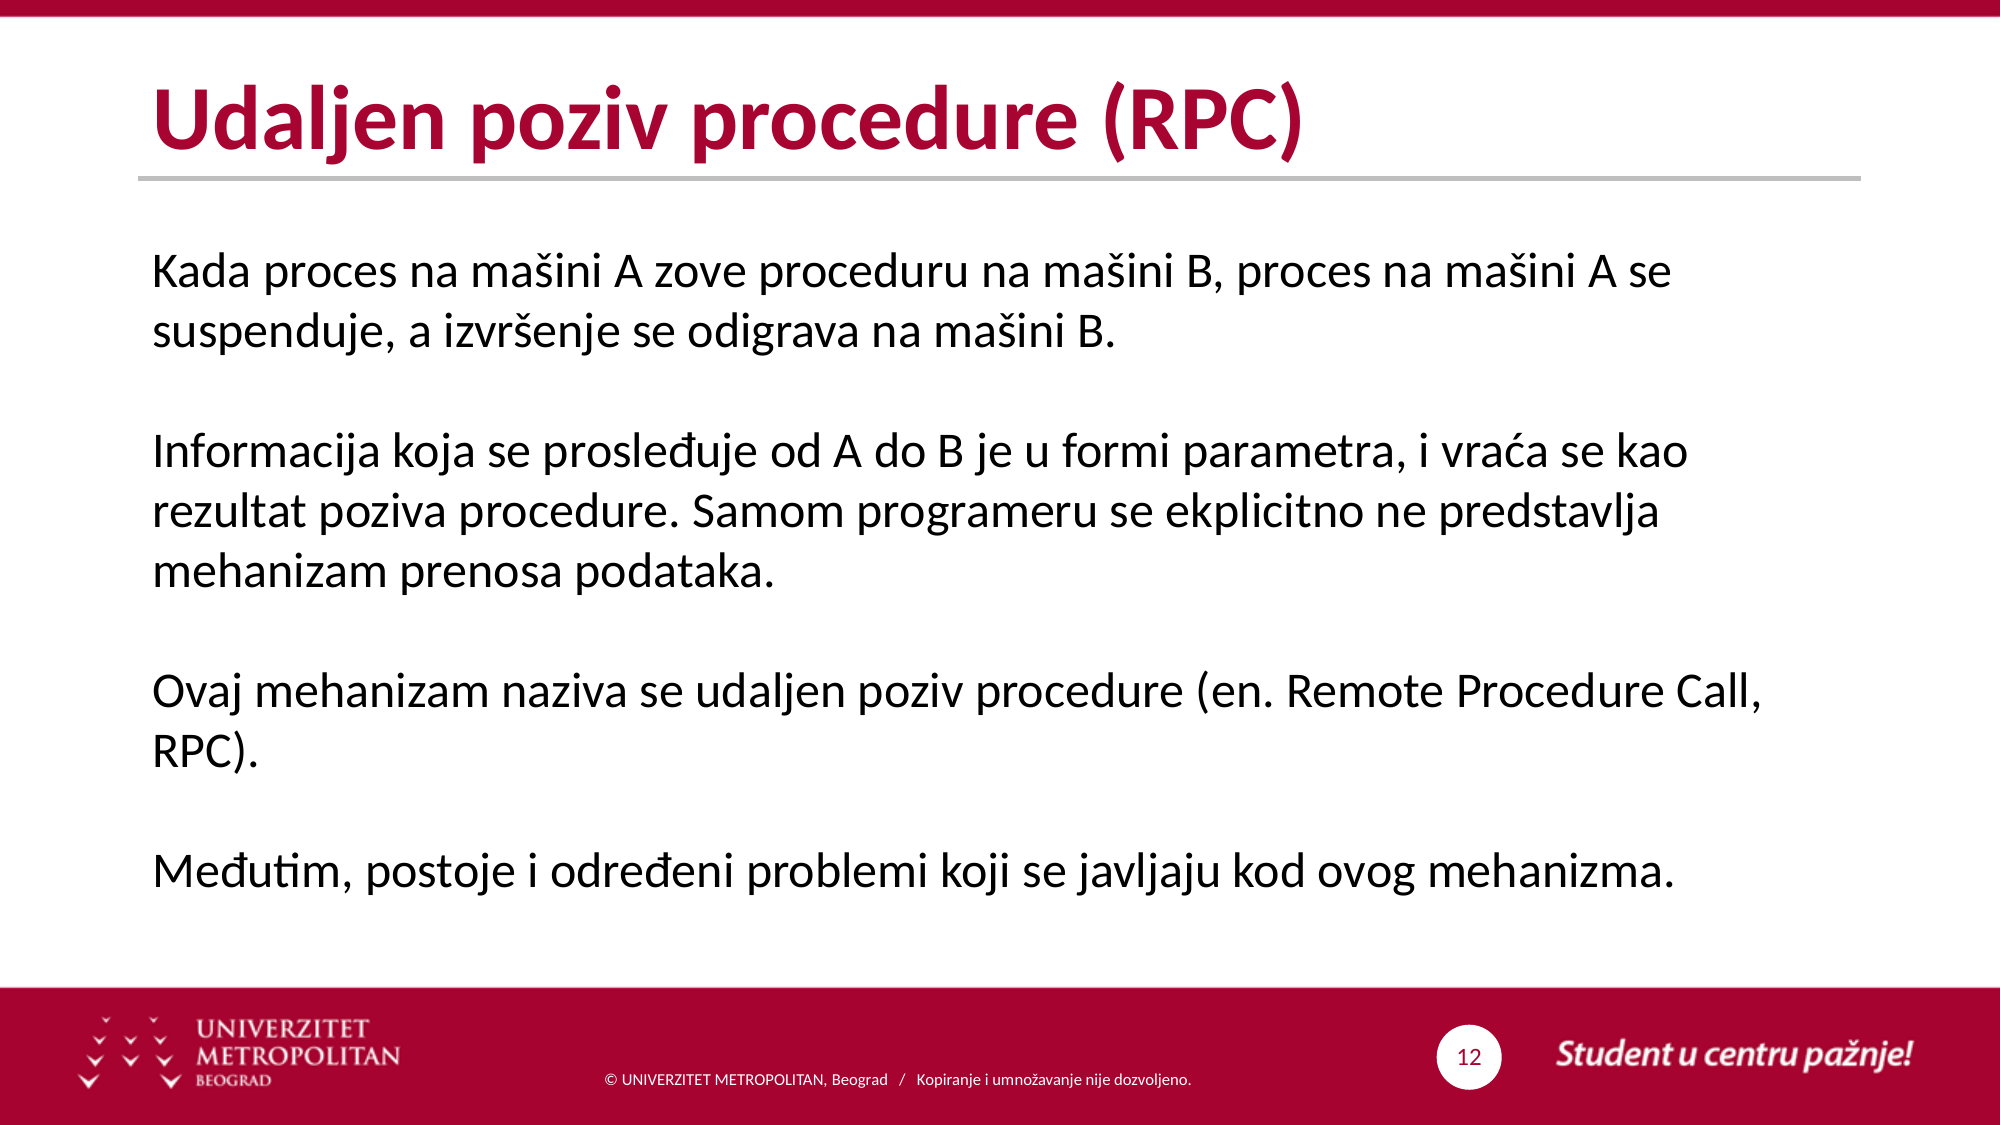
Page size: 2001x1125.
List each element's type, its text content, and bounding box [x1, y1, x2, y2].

picture [0, 0, 2000, 1125]
list Kada proces na mašini A zove proceduru na mašini B, proces na mašini A se suspenduje, a izvršenje se odigrava na mašini B. Informacija koja se prosleđuje od A do B je u formi parametra, i vraća se kao rezultat poziva procedure. Samom programeru se ekplicitno ne predstavlja mehanizam prenosa podataka. Ovaj mehanizam naziva se udaljen poziv procedure (en. Remote Procedure Call, RPC). Međutim, postoje i određeni problemi koji se javljaju kod ovog mehanizma. [137, 230, 1863, 944]
title Udaljen poziv procedure (RPC) [137, 63, 1863, 202]
